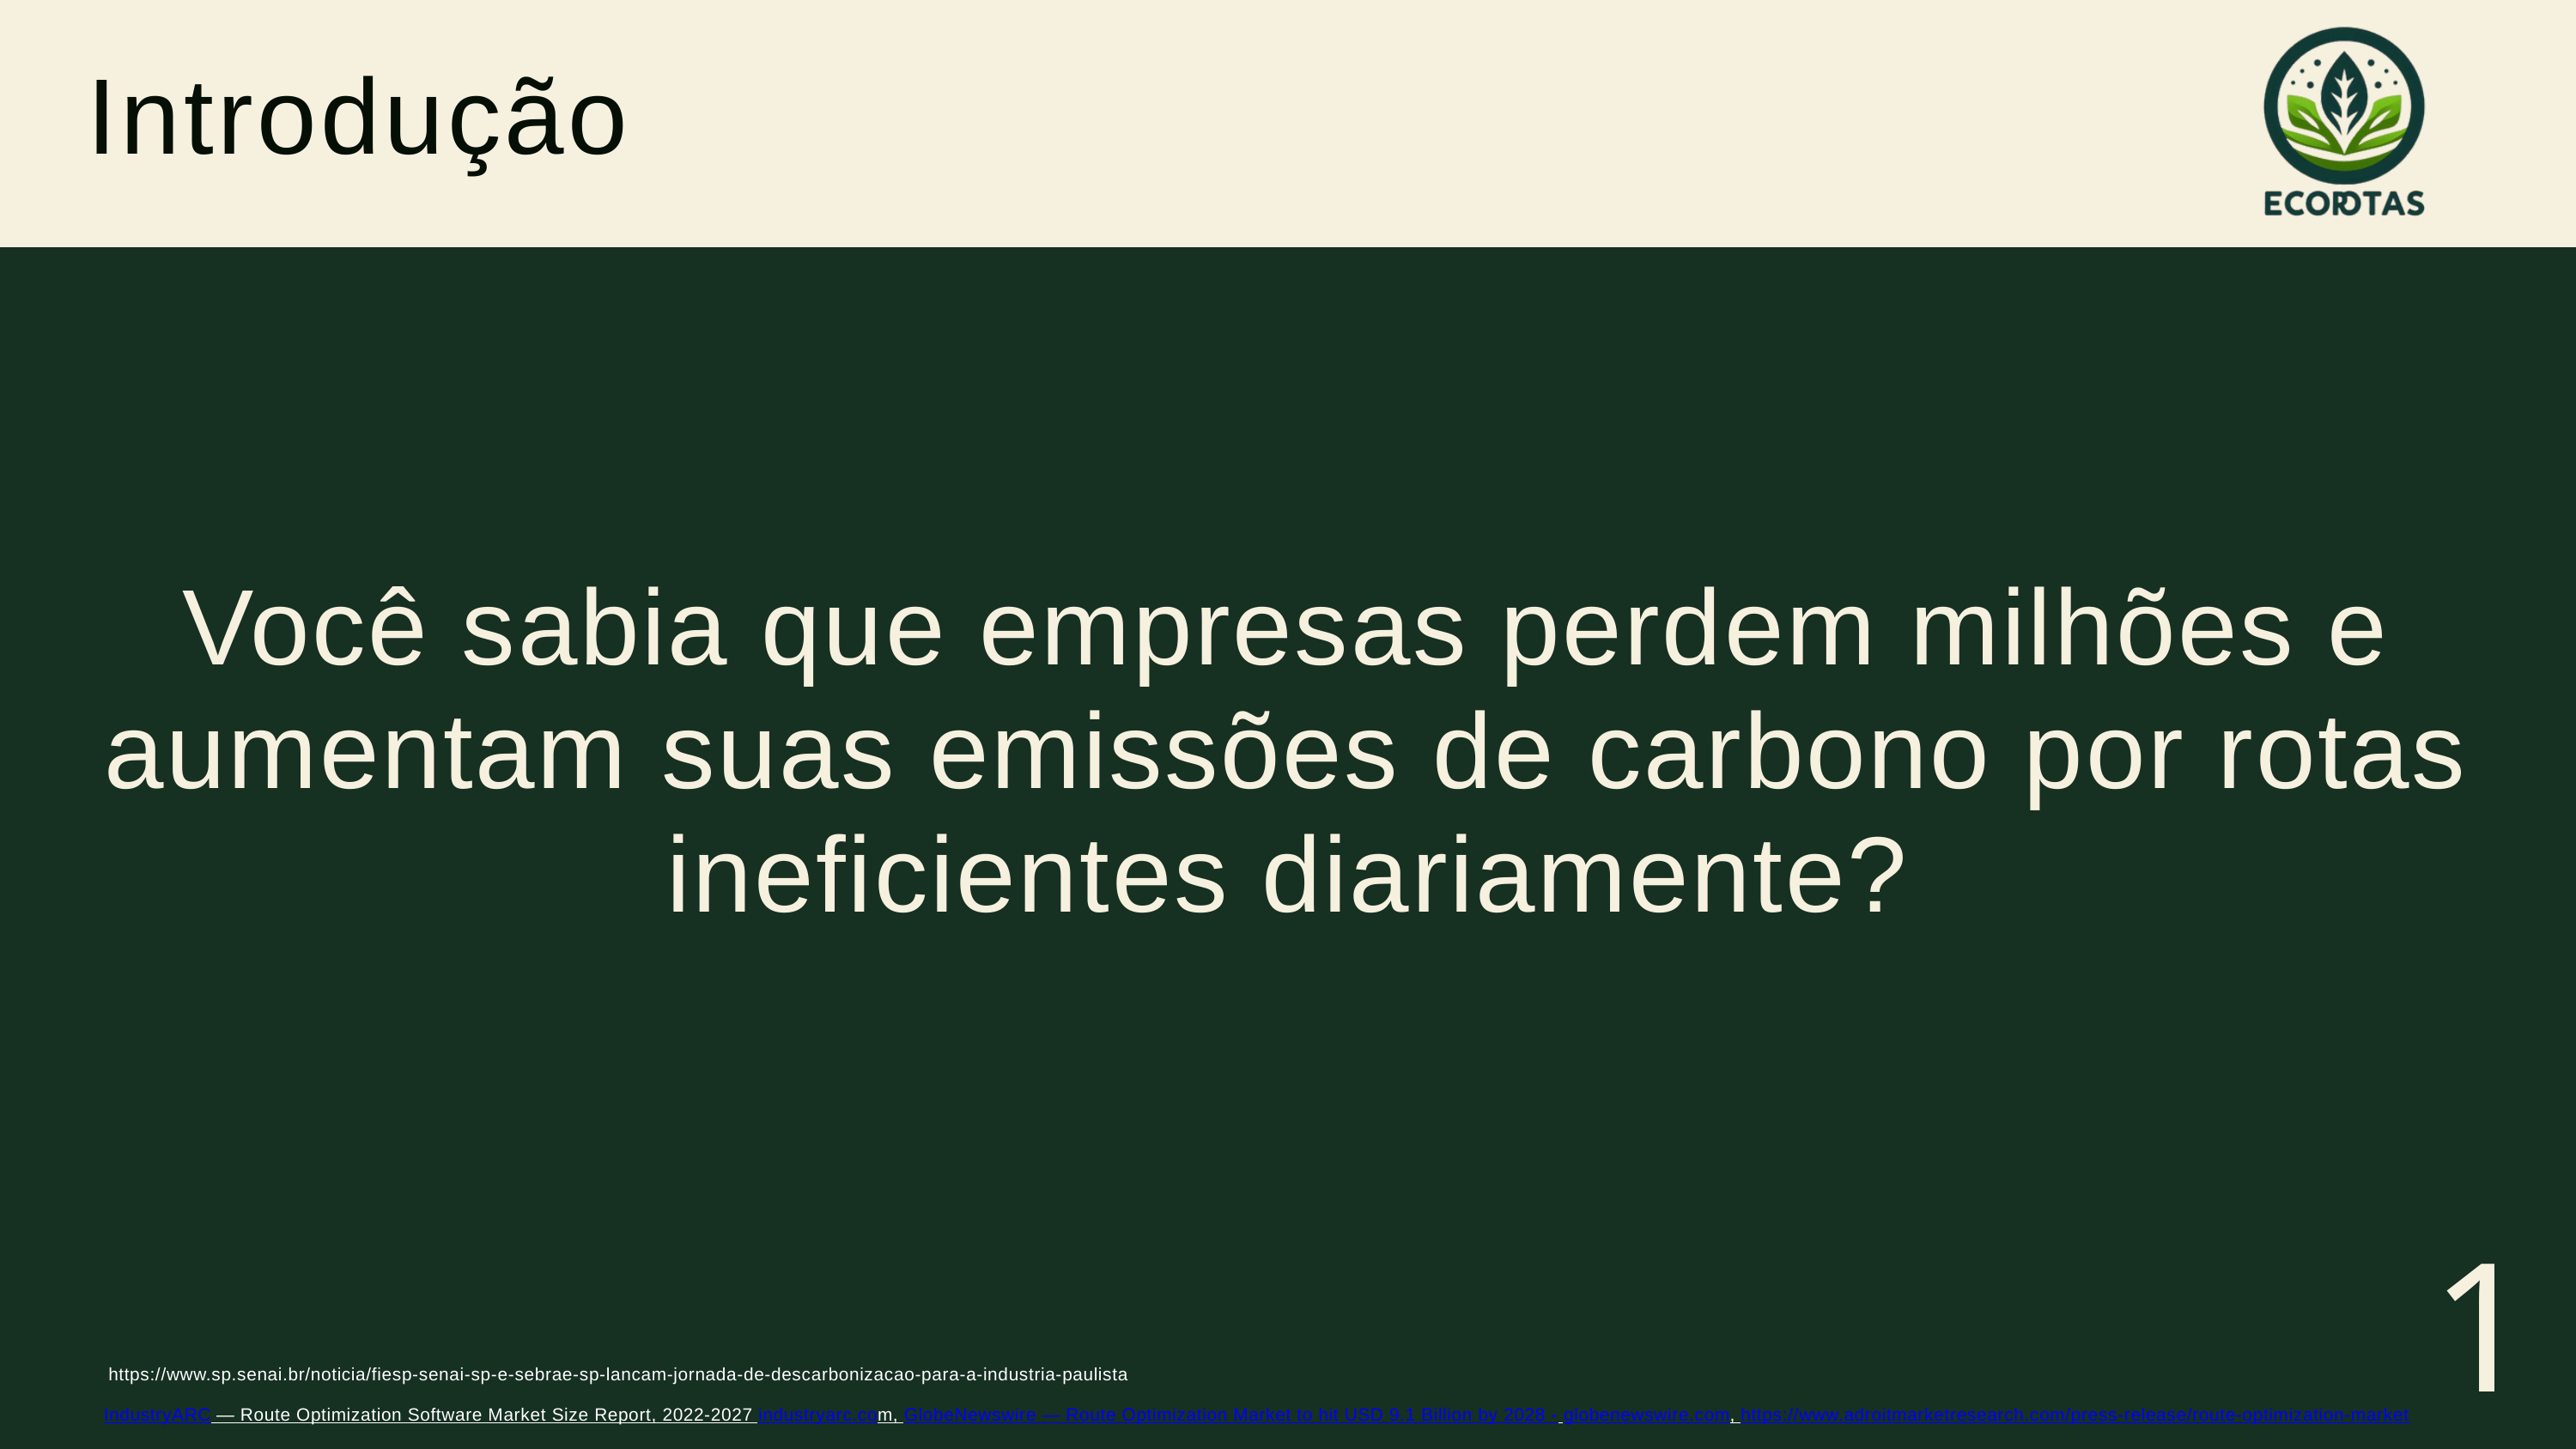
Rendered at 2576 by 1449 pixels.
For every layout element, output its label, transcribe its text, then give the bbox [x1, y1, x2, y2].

text_box 1 [2431, 1238, 2468, 1399]
text_box Você sabia que empresas perdem milhões e aumentam suas emissões de carbono por rotas ineficientes diariamente? [0, 562, 2576, 1057]
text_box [0, 0, 2576, 247]
text_box IndustryARC — Route Optimization Software Market Size Report, 2022-2027 industryarc.com, GlobeNewswire — Route Optimization Market to hit USD 9.1 Billion by 2028 - globenewswire.com, https://www.adroitmarketresearch.com/press-release/route-optimization-market [103, 1399, 2576, 1449]
text_box https://www.sp.senai.br/noticia/fiesp-senai-sp-e-sebrae-sp-lancam-jornada-de-descarbonizacao-para-a-industria-paulista [103, 1359, 1134, 1385]
